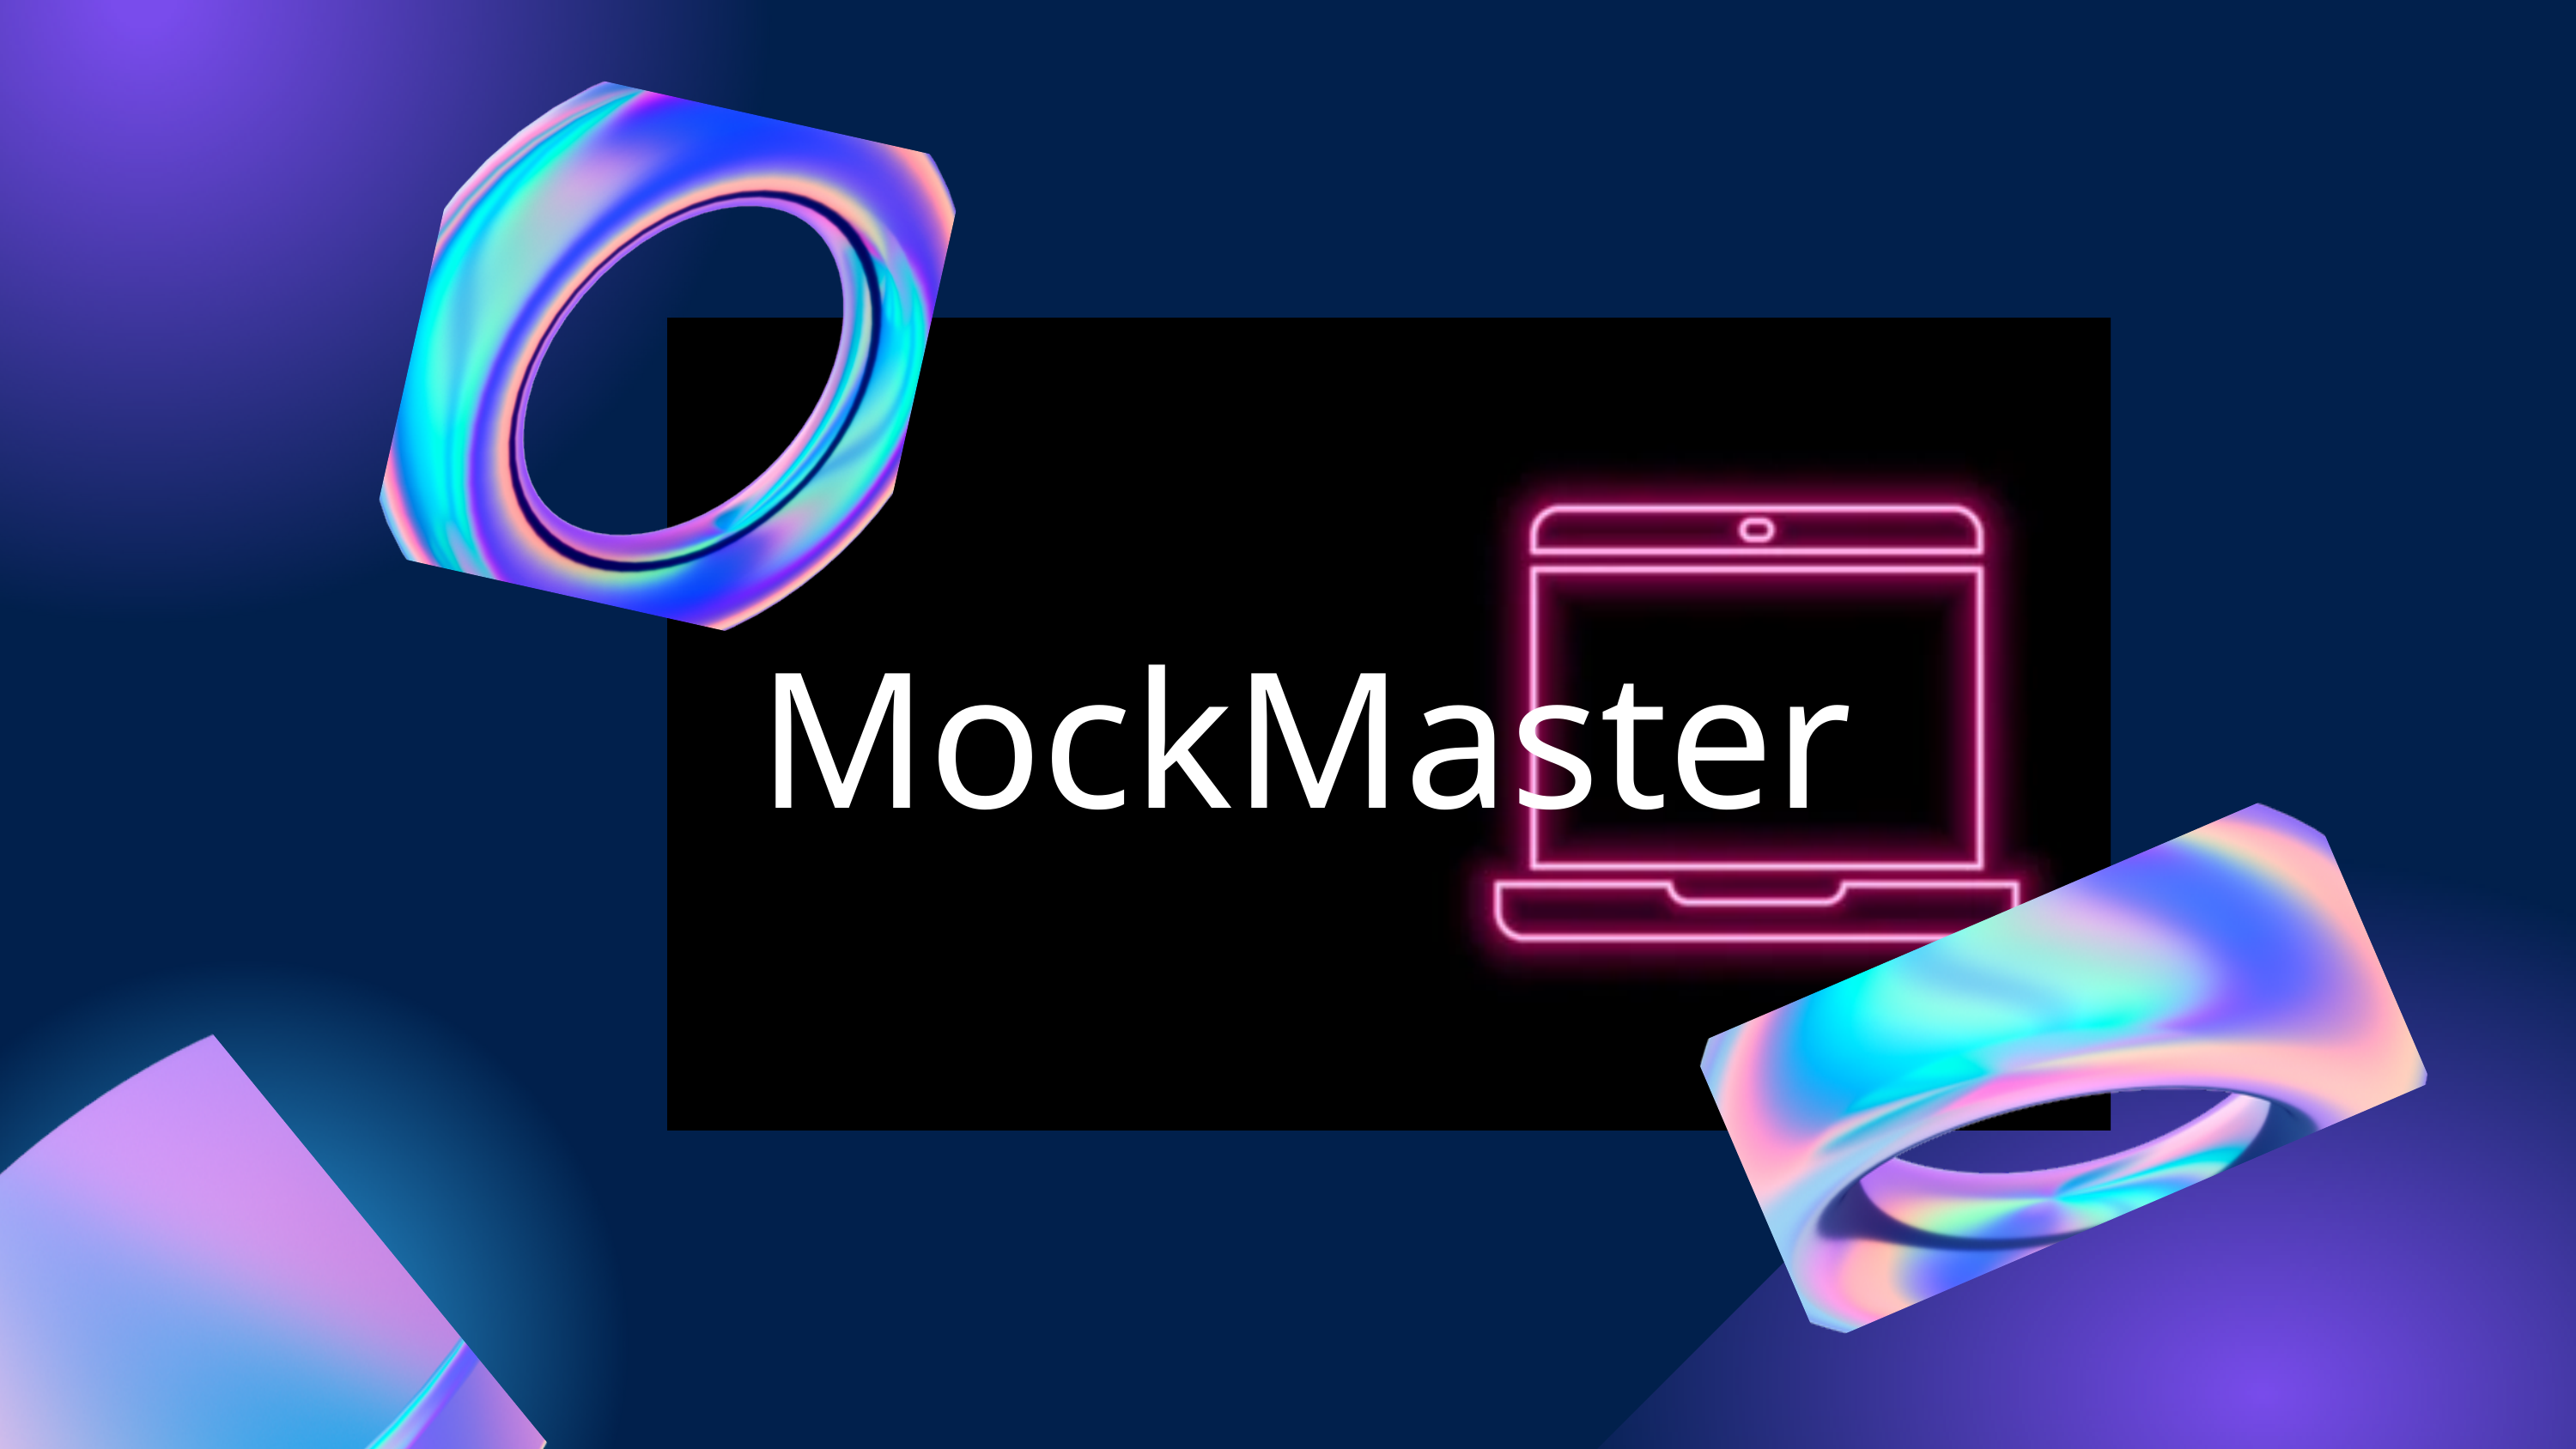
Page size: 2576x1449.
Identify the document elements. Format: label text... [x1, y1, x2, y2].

text_box [1597, 687, 2576, 1449]
text_box [0, 0, 836, 688]
text_box [667, 846, 2111, 1131]
text_box [368, 53, 968, 582]
text_box MockMaster [357, 582, 2252, 846]
text_box [1691, 783, 2432, 1345]
text_box [0, 921, 668, 1449]
text_box [873, 318, 2111, 582]
text_box [0, 990, 553, 1449]
